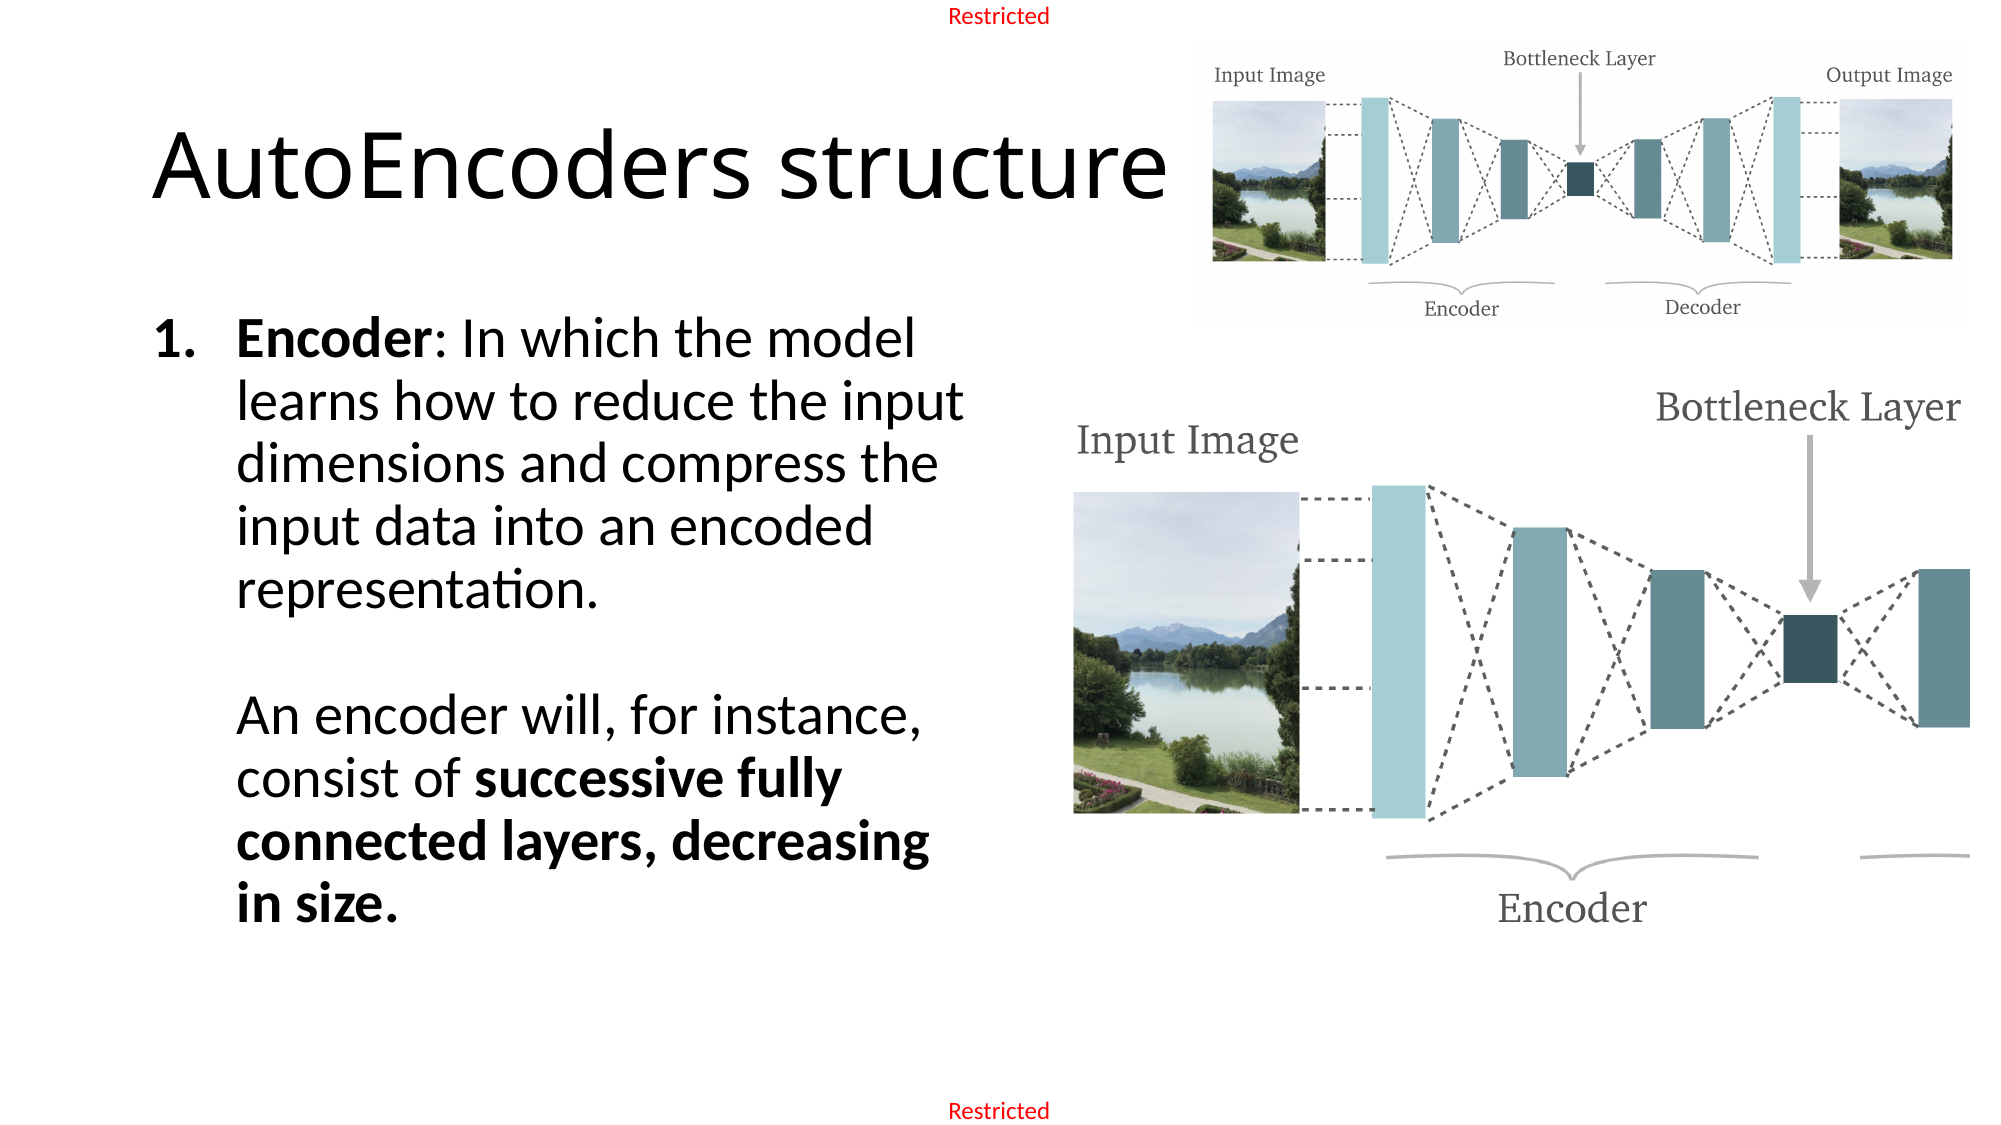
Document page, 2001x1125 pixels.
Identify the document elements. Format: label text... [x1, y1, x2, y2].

picture [1195, 39, 1970, 326]
list Encoder: In which the model learns how to reduce the input dimensions and compress the input data into an encoded representation. An encoder will, for instance, consist of successive fully connected layers, decreasing in size. [137, 299, 988, 1125]
title AutoEncoders structure [137, 59, 1195, 278]
picture [1038, 368, 1970, 943]
